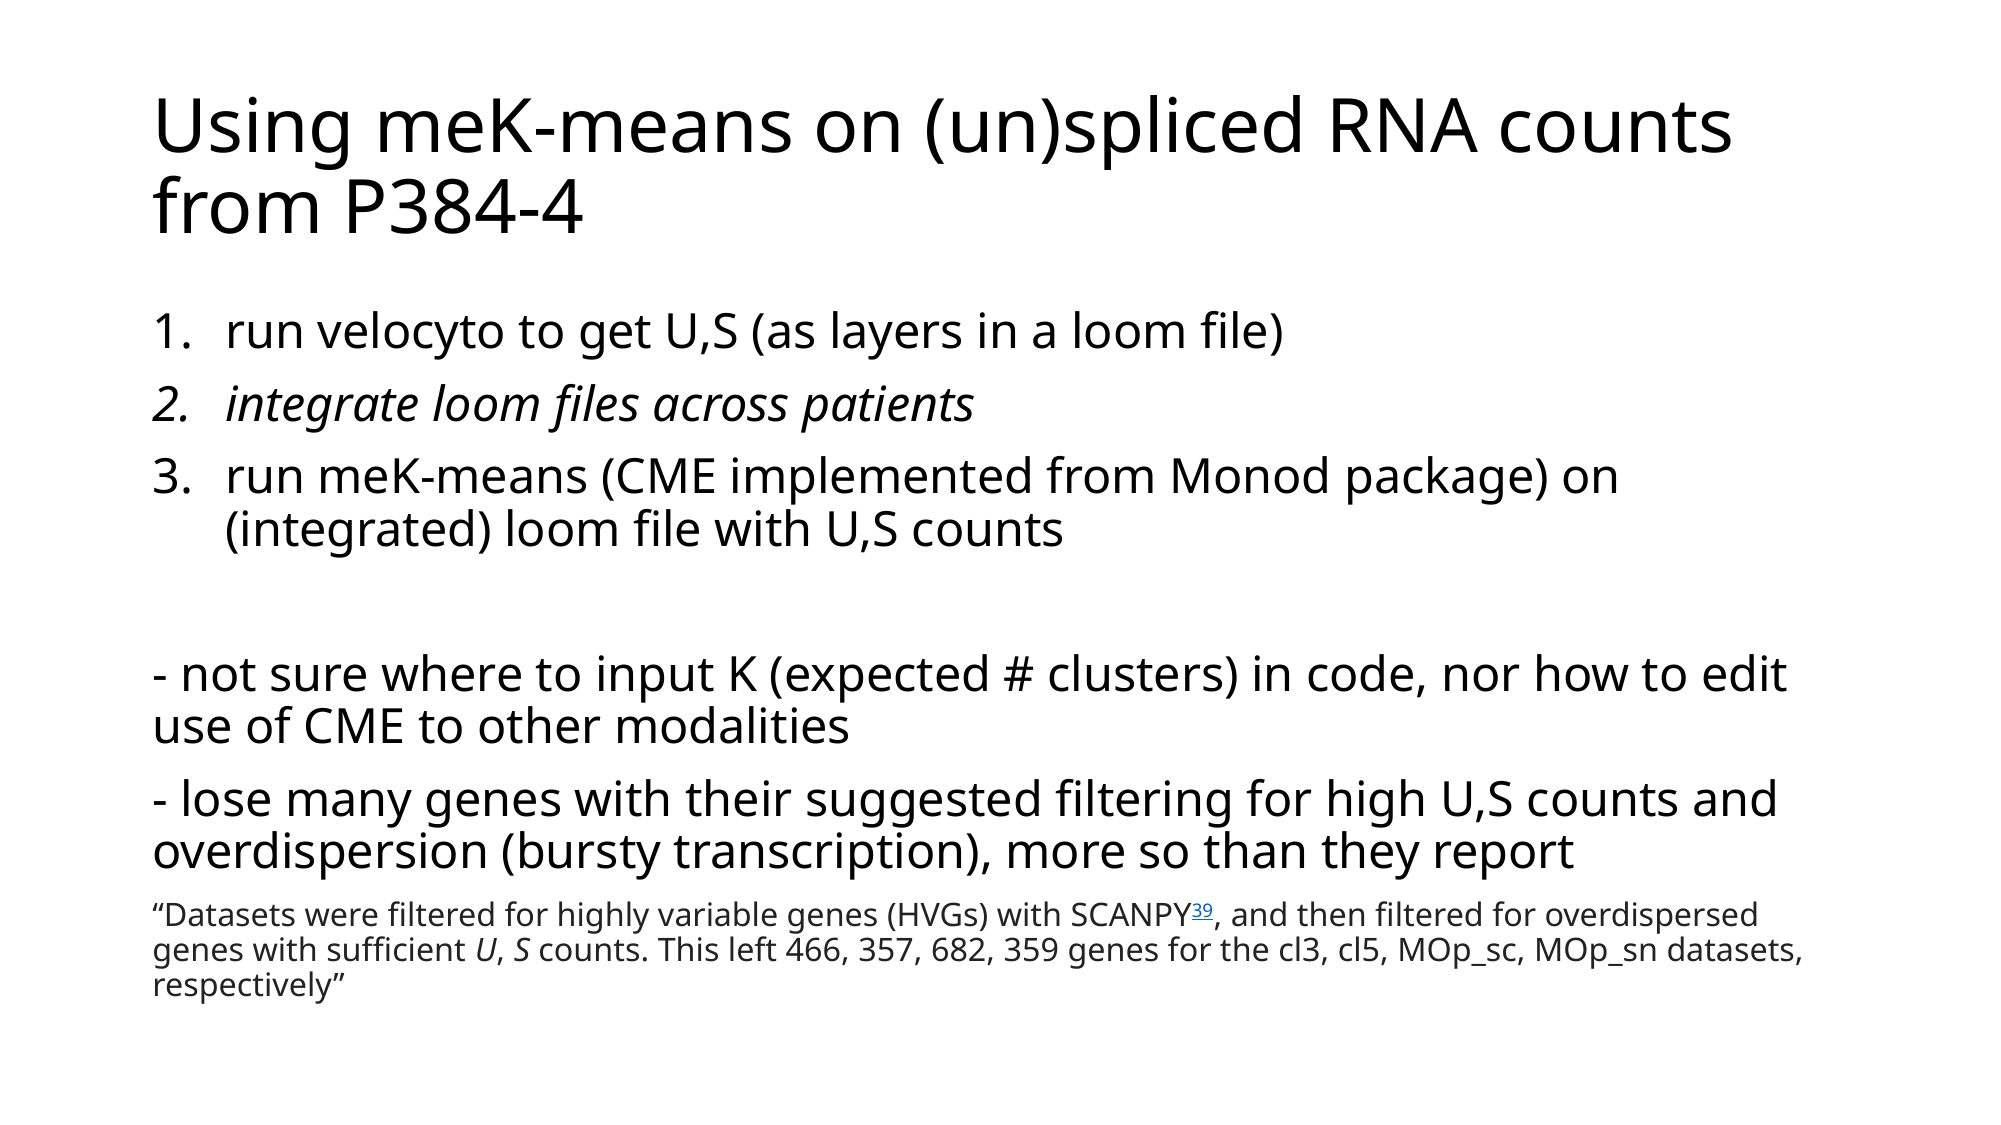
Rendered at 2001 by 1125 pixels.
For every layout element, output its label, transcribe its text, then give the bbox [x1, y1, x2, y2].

title Using meK-means on (un)spliced RNA counts from P384-4 [137, 59, 1863, 278]
list run velocyto to get U,S (as layers in a loom file) integrate loom files across patients run meK-means (CME implemented from Monod package) on (integrated) loom file with U,S counts - not sure where to input K (expected # clusters) in code, nor how to edit use of CME to other modalities - lose many genes with their suggested filtering for high U,S counts and overdispersion (bursty transcription), more so than they report “Datasets were filtered for highly variable genes (HVGs) with SCANPY39, and then filtered for overdispersed genes with sufficient U, S counts. This left 466, 357, 682, 359 genes for the cl3, cl5, MOp_sc, MOp_sn datasets, respectively” [137, 299, 1863, 1014]
